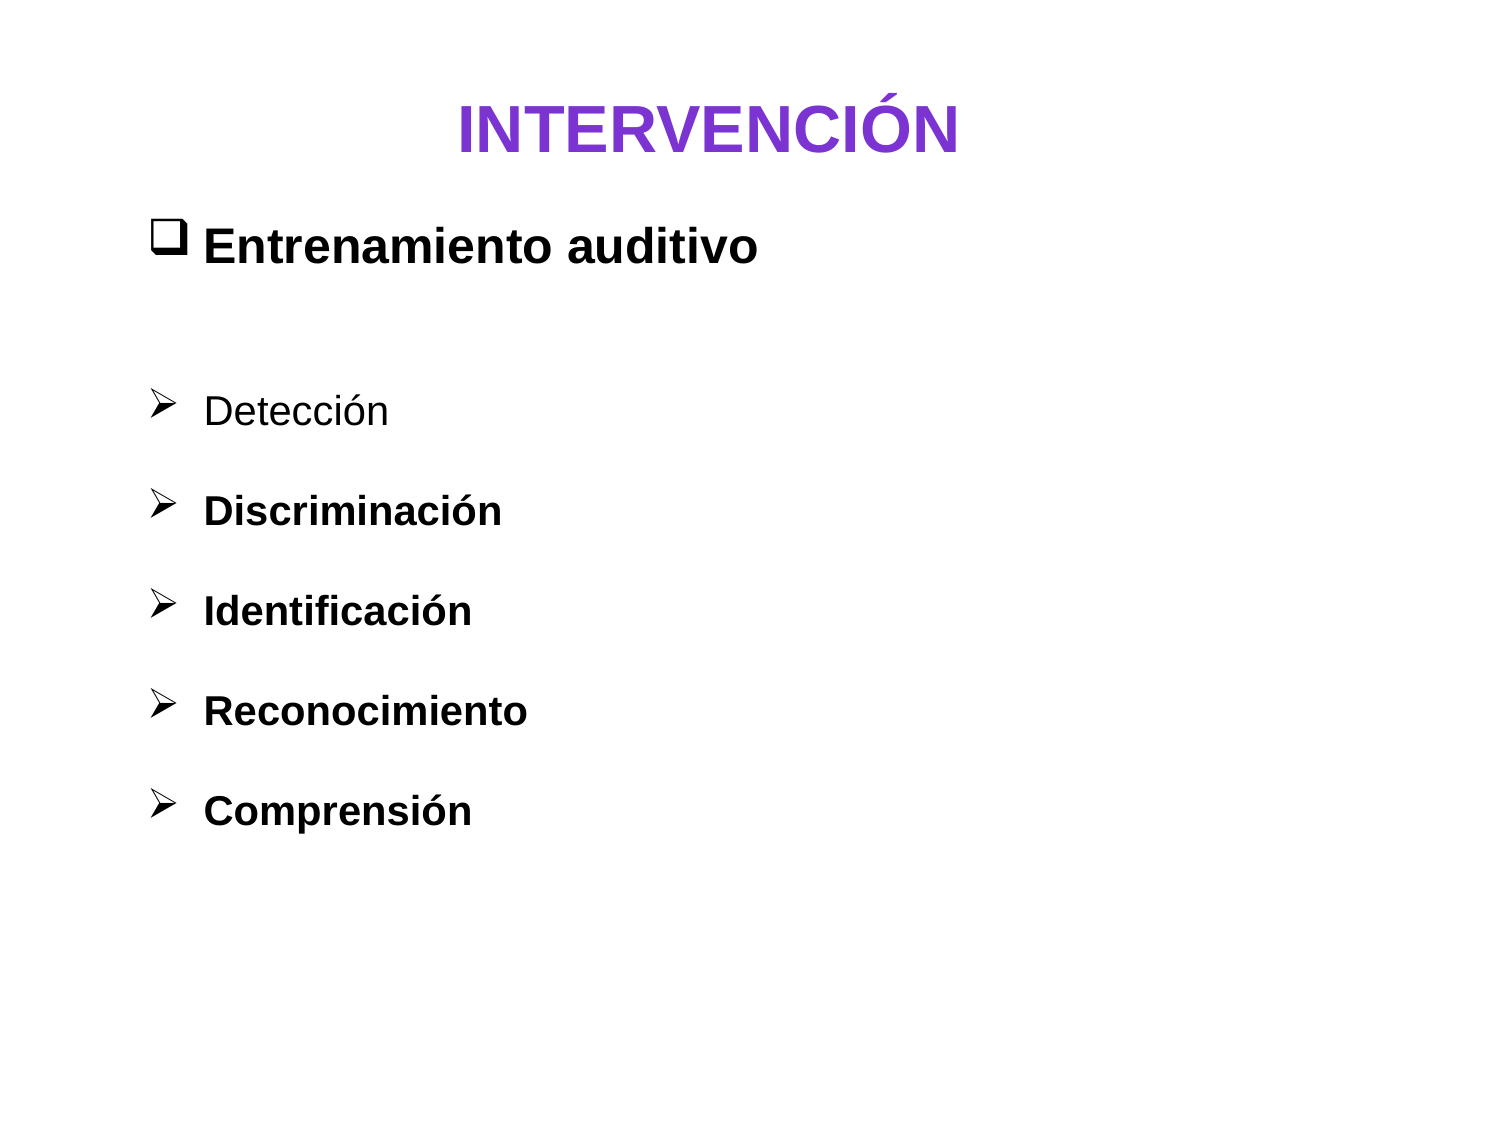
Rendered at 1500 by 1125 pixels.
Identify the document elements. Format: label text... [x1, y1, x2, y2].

text_box Entrenamiento auditivo Detección Discriminación Identificación Reconocimiento Comprensión [132, 205, 1397, 841]
text_box Intervención [41, 78, 976, 493]
